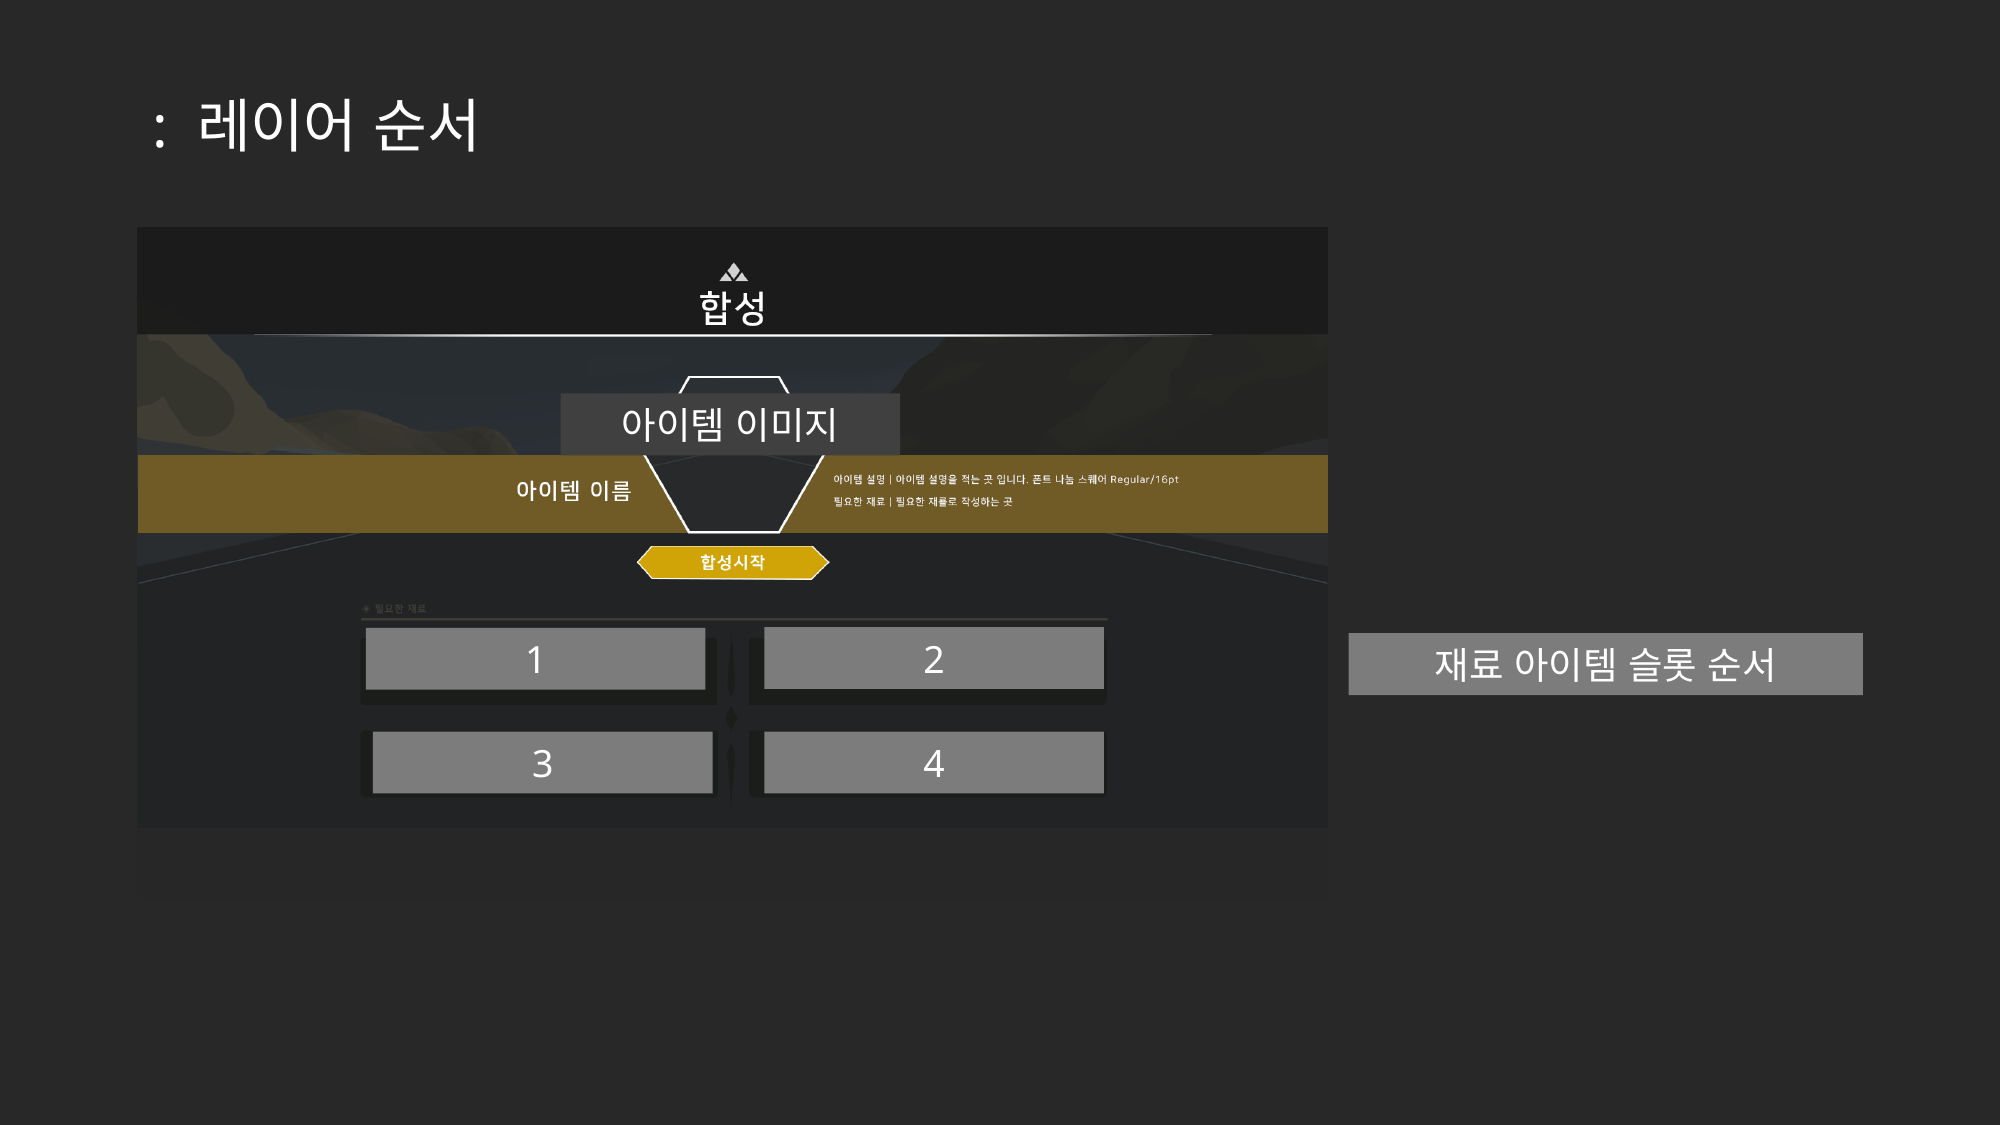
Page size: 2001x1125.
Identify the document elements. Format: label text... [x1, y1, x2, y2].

title : 레이어 순서 [137, 59, 1863, 197]
text_box 재료 아이템 슬롯 순서 [1347, 632, 1864, 696]
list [137, 227, 1328, 898]
